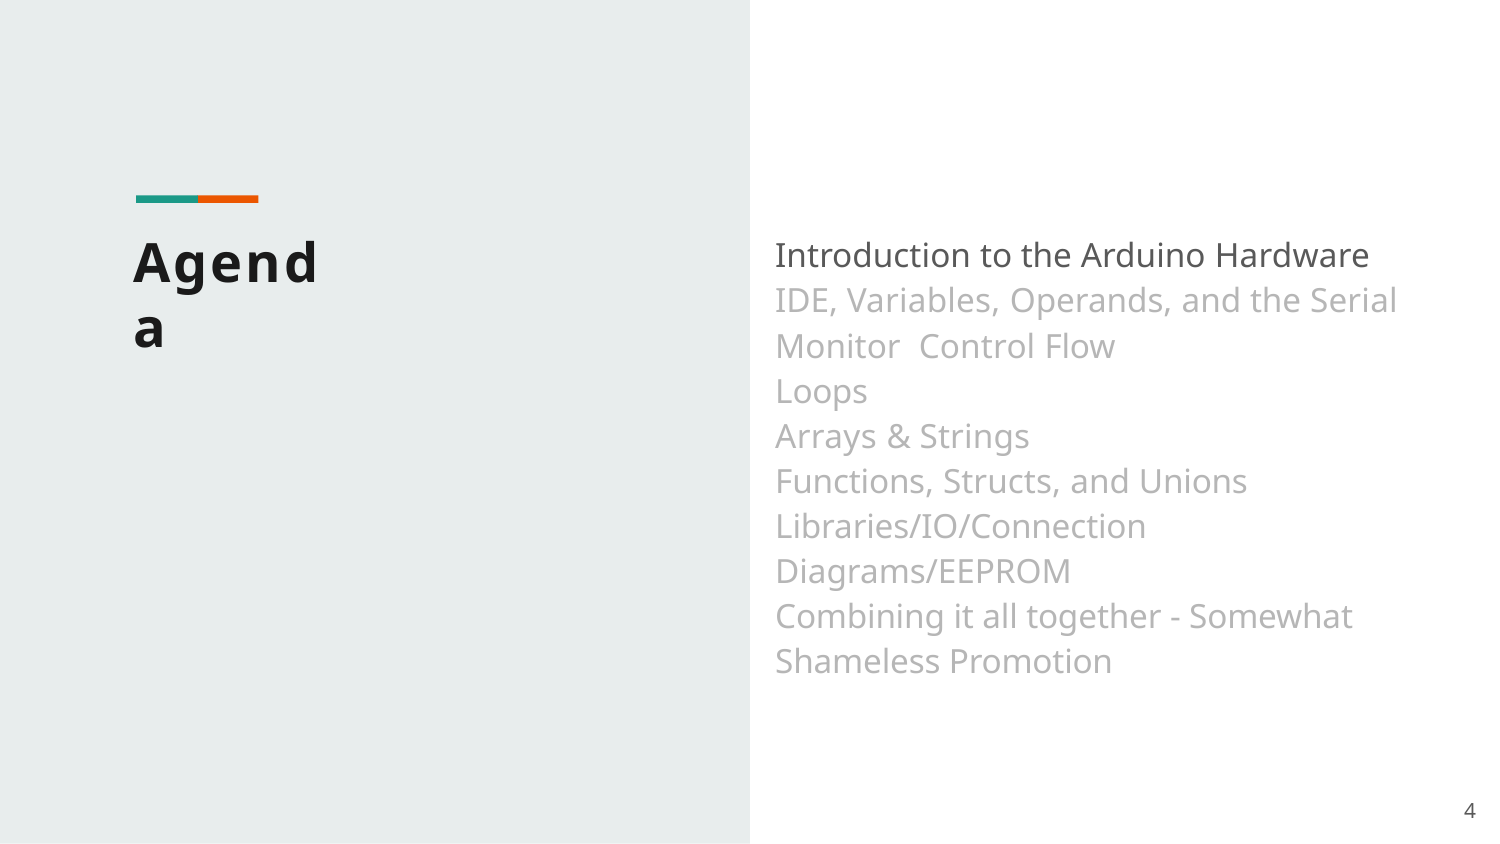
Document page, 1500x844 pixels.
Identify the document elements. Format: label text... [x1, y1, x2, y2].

slide_number 4 [1445, 796, 1483, 844]
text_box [0, 0, 751, 844]
list Introduction to the Arduino Hardware IDE, Variables, Operands, and the Serial Monitor Control Flow Loops Arrays & Strings Functions, Structs, and Unions Libraries/IO/Connection Diagrams/EEPROM Combining it all together - Somewhat Shameless Promotion [754, 227, 1480, 710]
